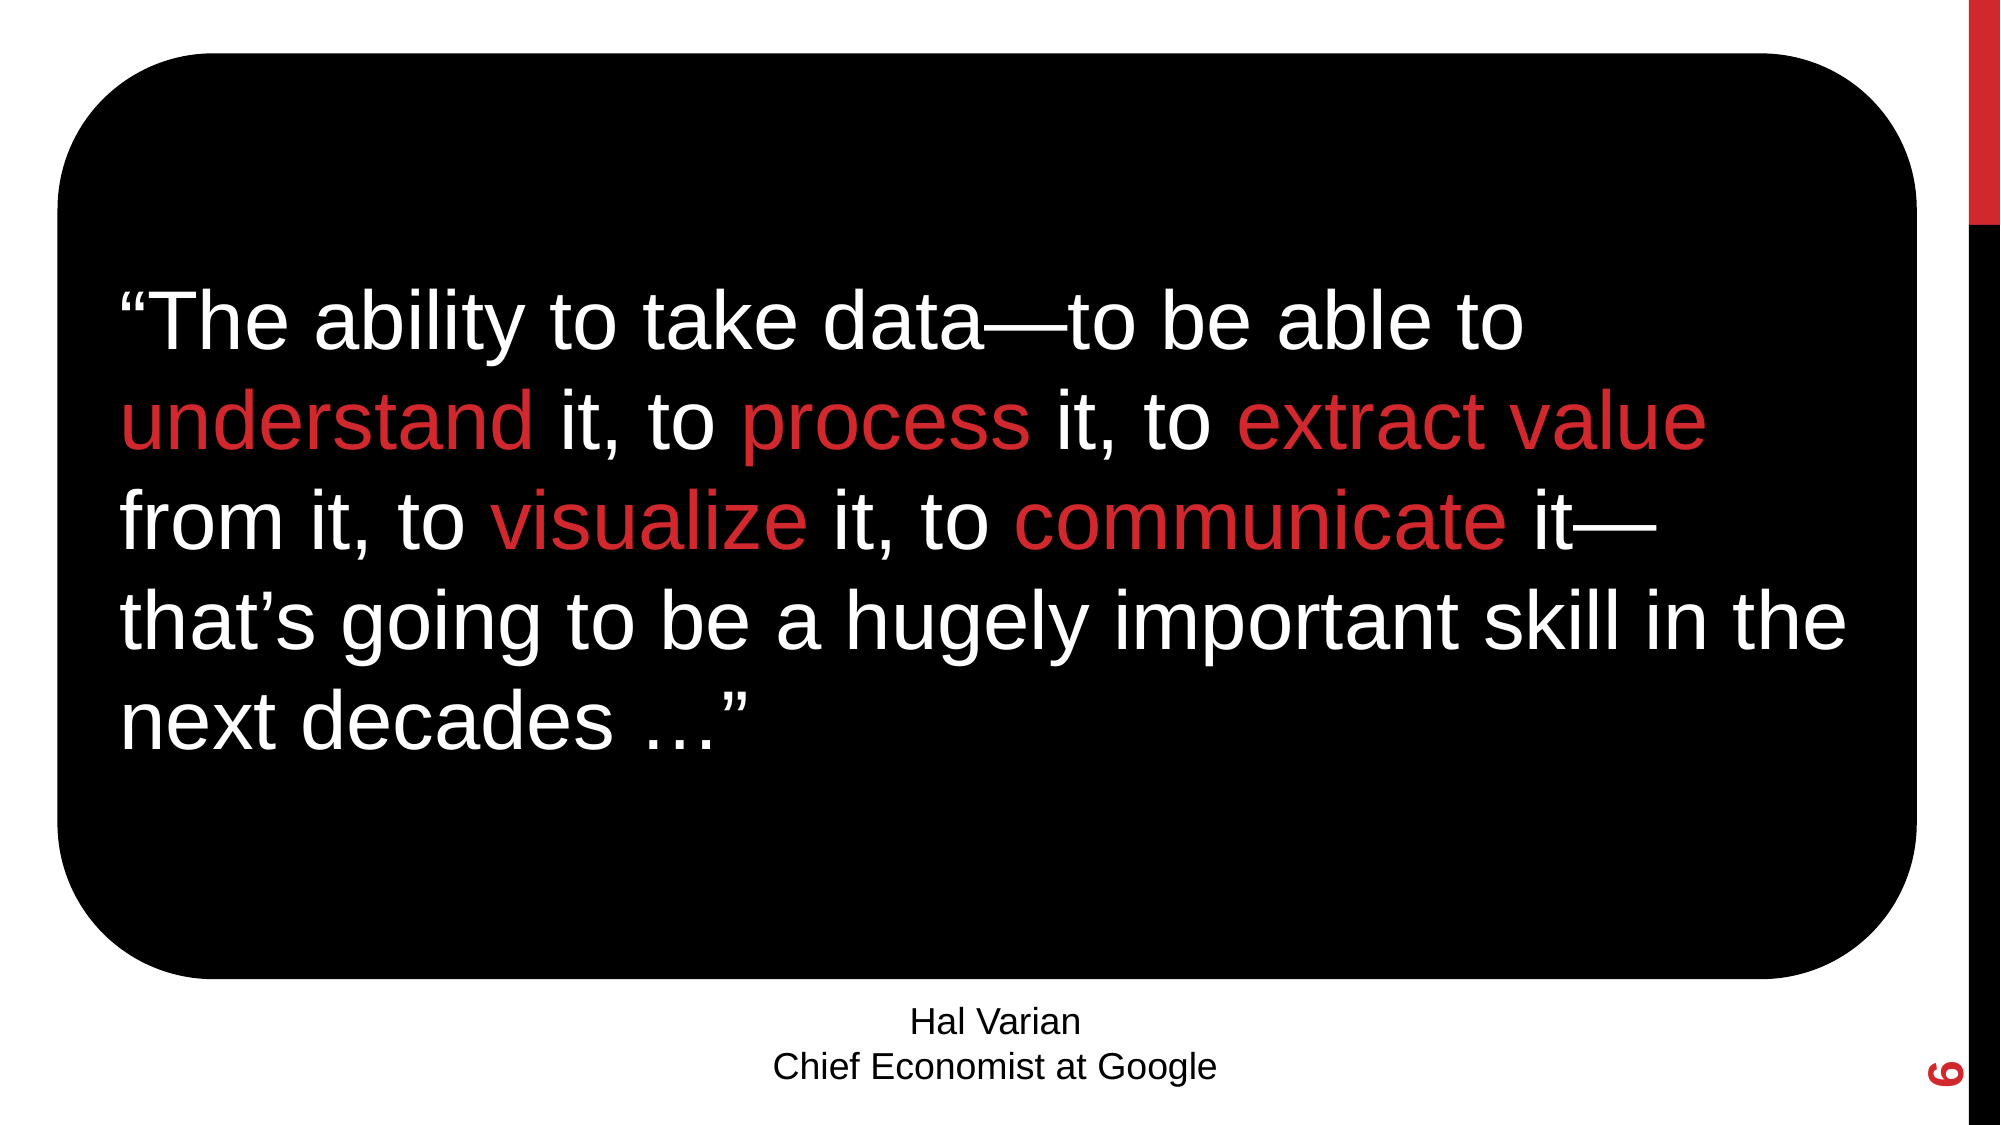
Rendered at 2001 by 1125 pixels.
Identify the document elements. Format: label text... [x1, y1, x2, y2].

text_box “The ability to take data—to be able to understand it, to process it, to extract value from it, to visualize it, to communicate it—that’s going to be a hugely important skill in the next decades …” [59, 55, 1915, 977]
text_box Hal Varian Chief Economist at Google [334, 989, 1656, 1095]
slide_number 4 [1903, 887, 1984, 1104]
